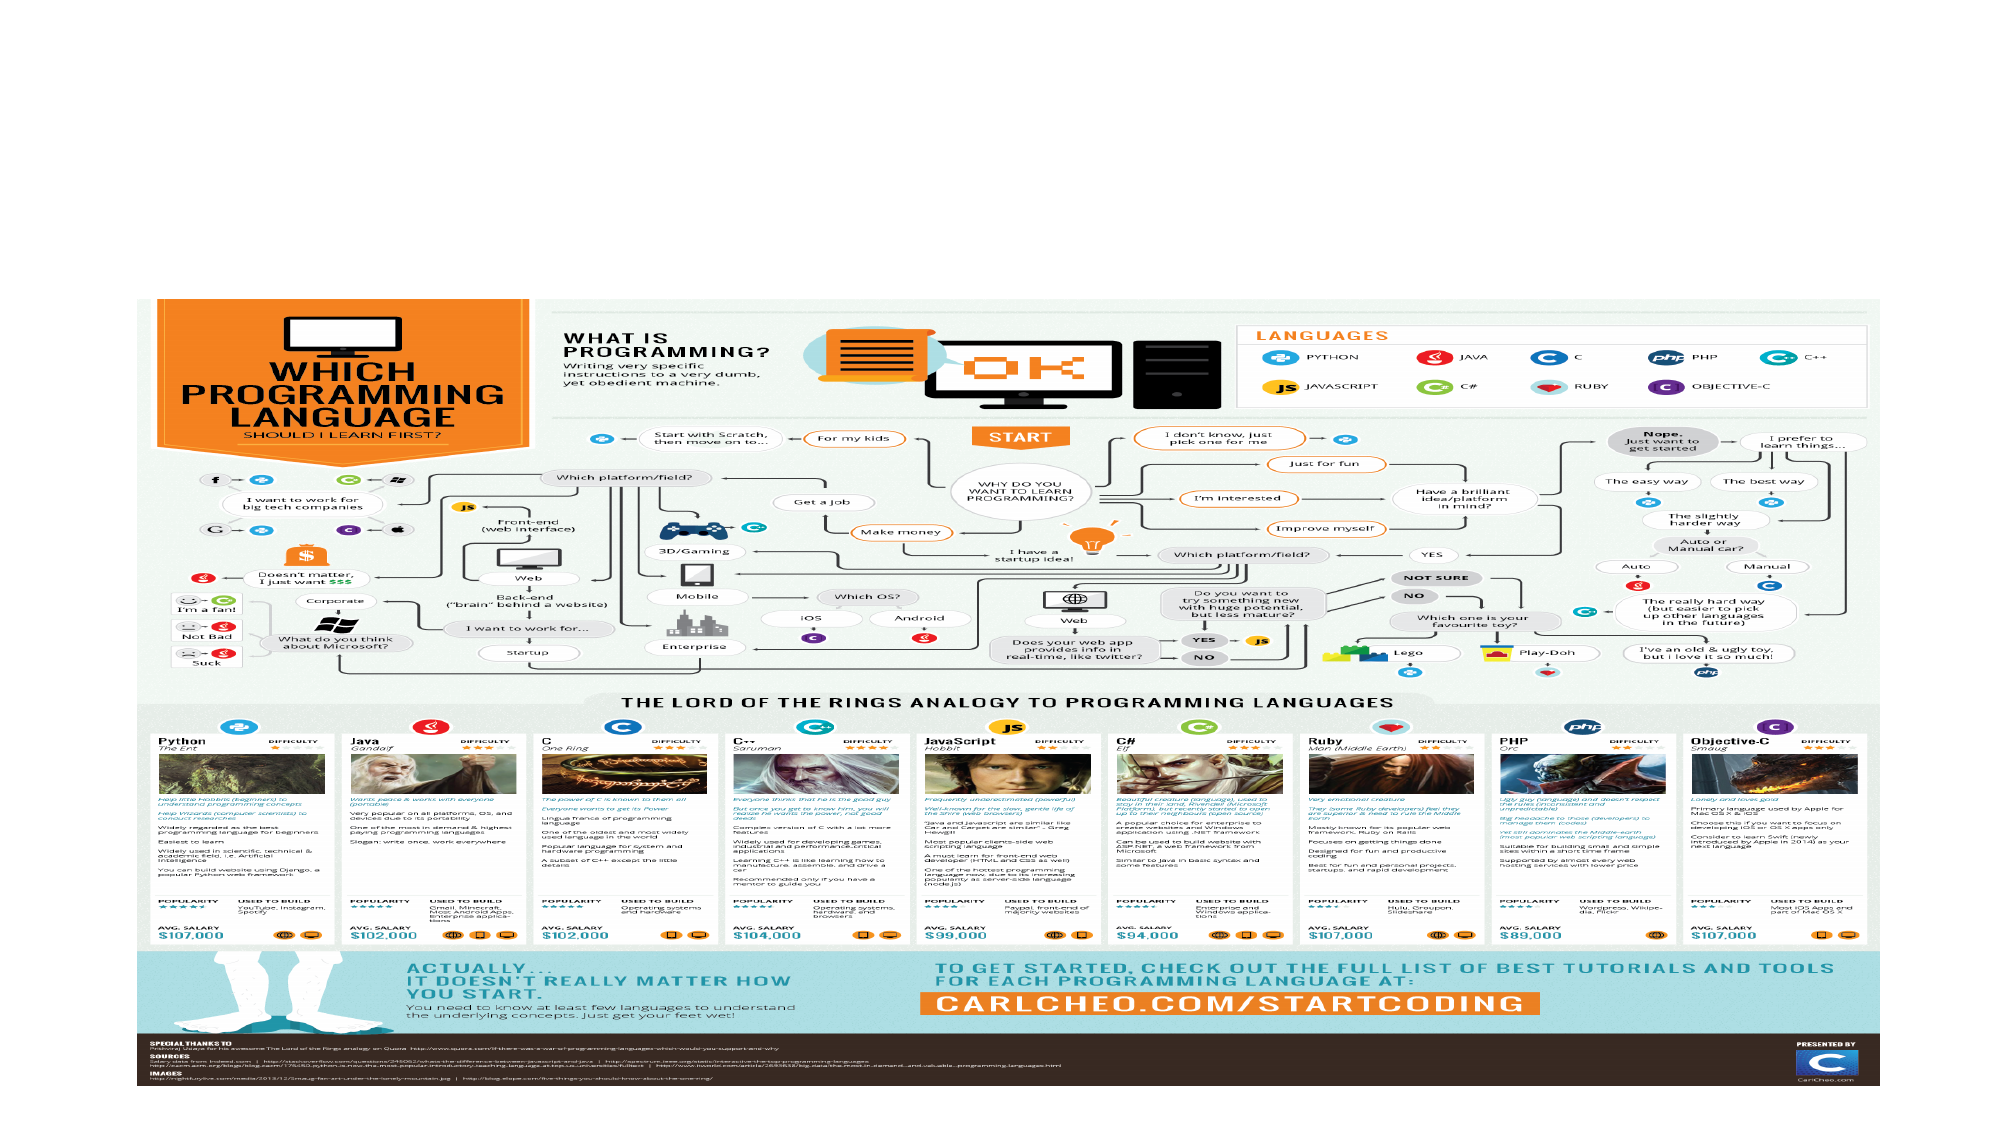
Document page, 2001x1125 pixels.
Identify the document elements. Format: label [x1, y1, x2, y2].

list [137, 299, 1880, 1086]
